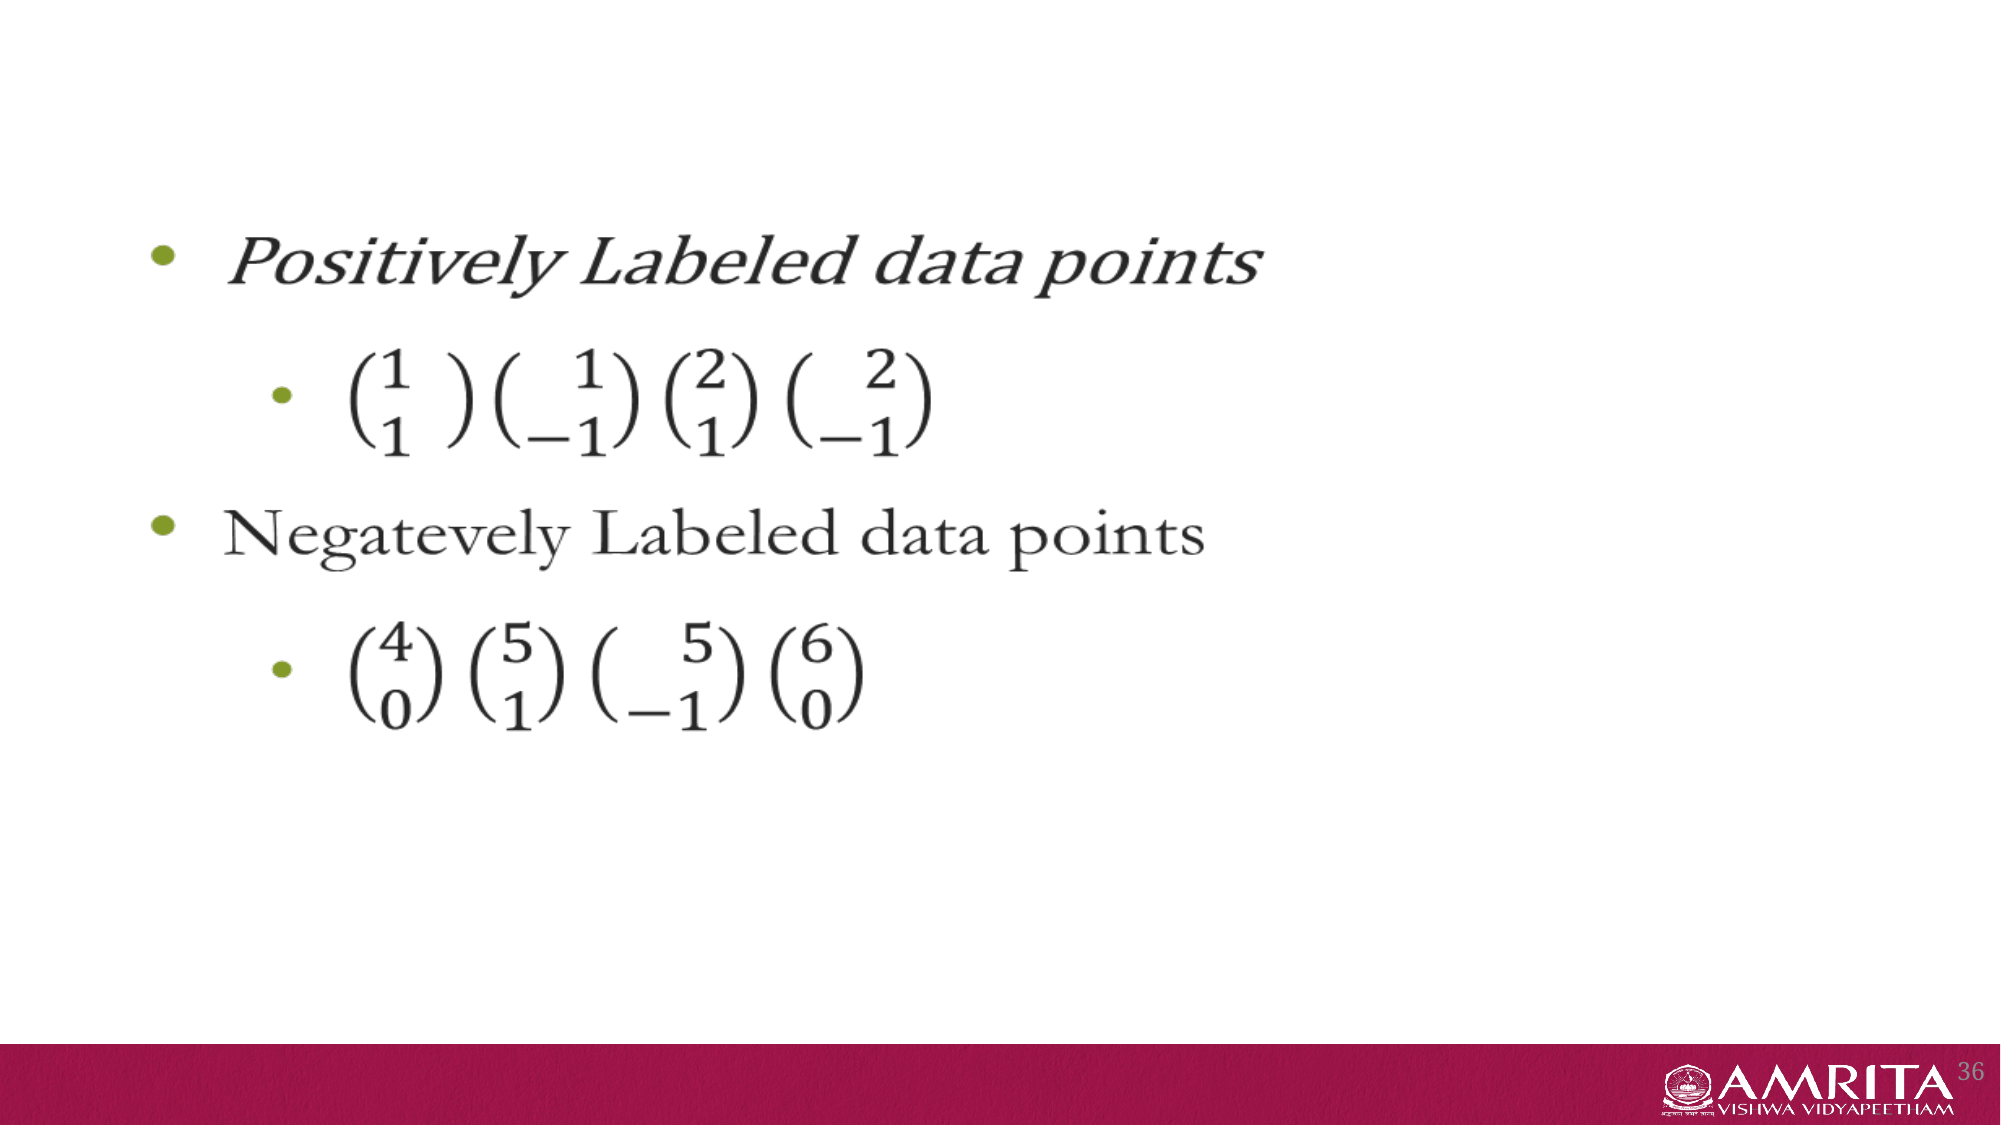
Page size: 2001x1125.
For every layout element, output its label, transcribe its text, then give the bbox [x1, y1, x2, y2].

picture [0, 1044, 2001, 1125]
list [93, 186, 1933, 992]
slide_number 36 [1550, 1042, 2000, 1103]
